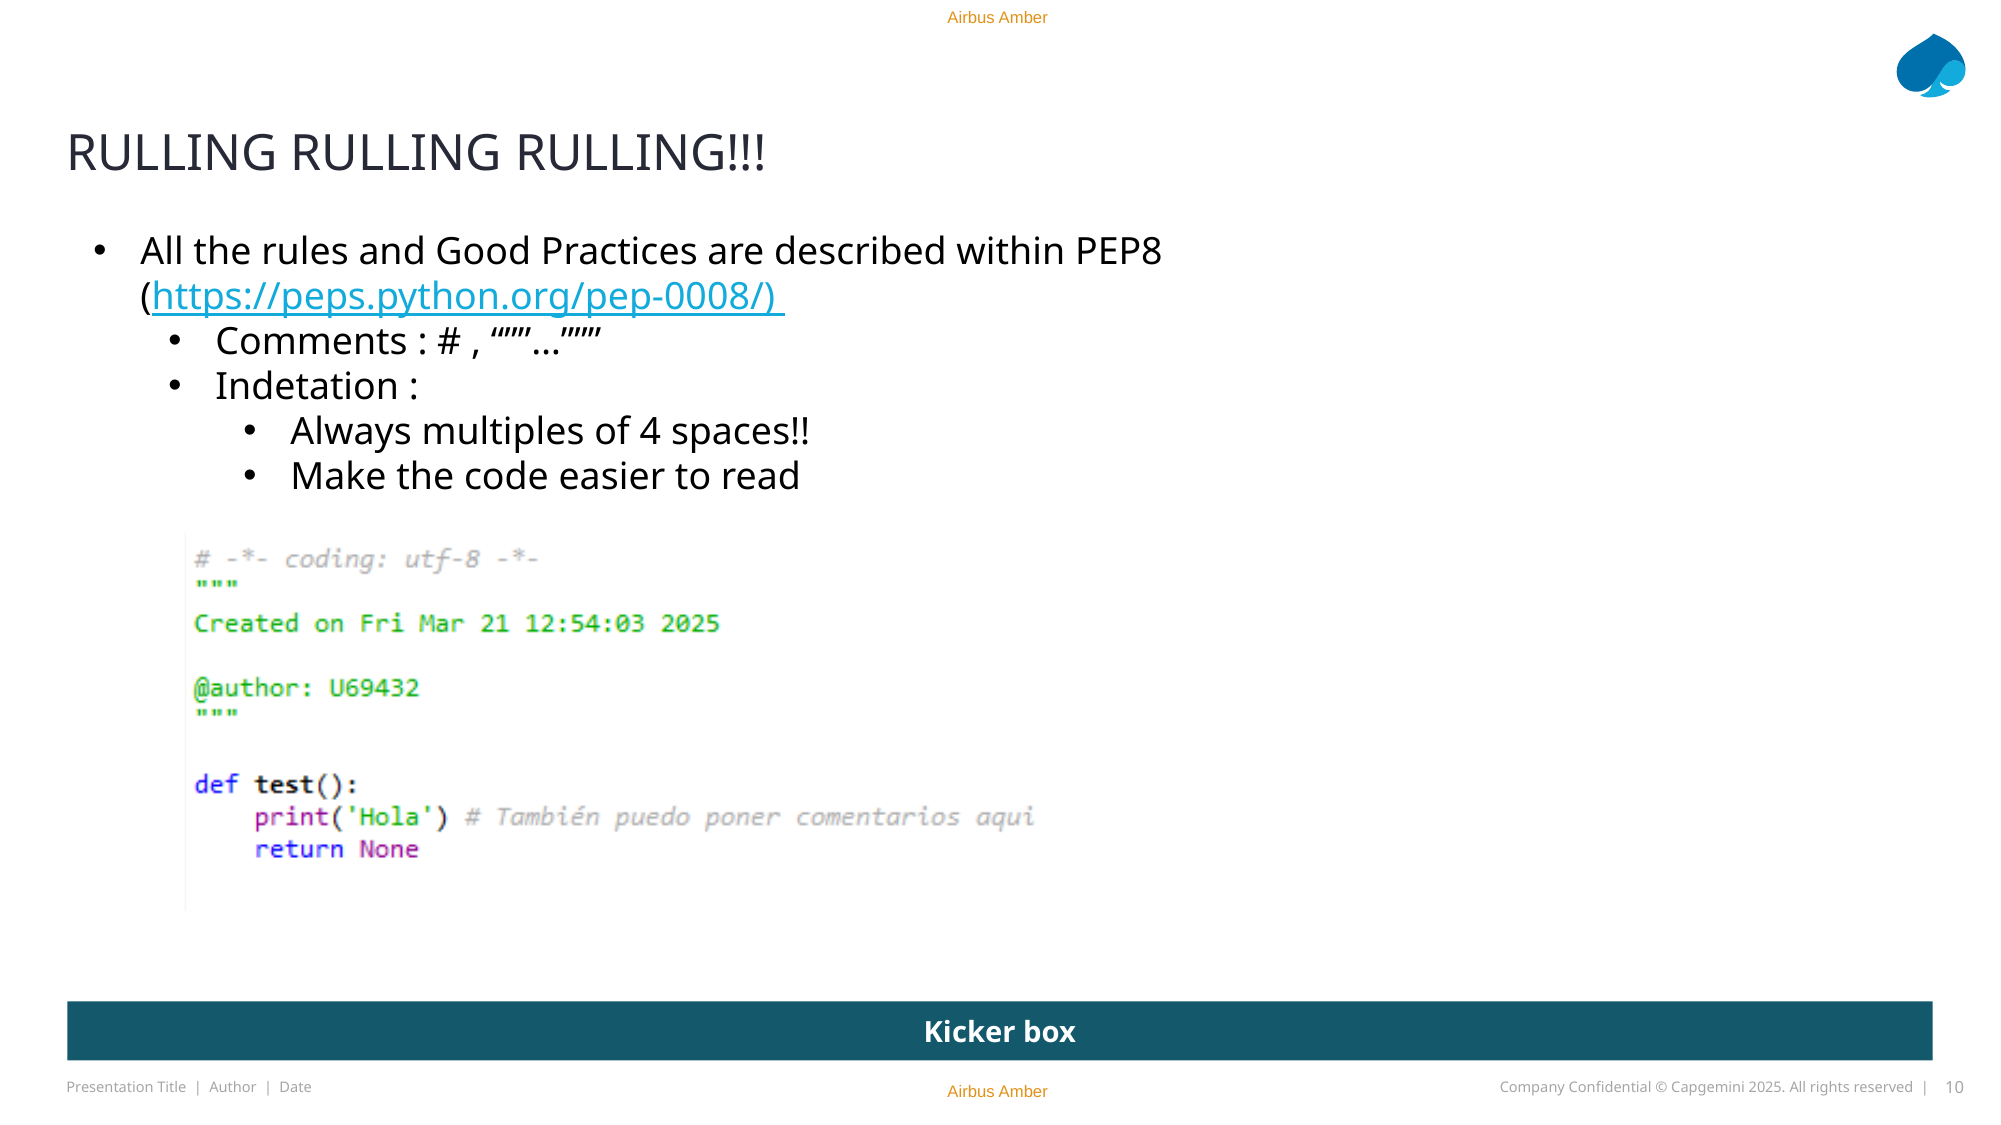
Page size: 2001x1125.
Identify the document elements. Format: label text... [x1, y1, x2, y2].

title RULLING RULLING RULLING!!! [66, 63, 1863, 182]
text_box Kicker box [66, 1000, 1934, 1061]
text_box All the rules and Good Practices are described within PEP8 (https://peps.python.org/pep-0008/) Comments : # , “””…””” Indetation : Always multiples of 4 spaces!! Make the code easier to read [78, 219, 1579, 505]
picture [184, 531, 1290, 911]
